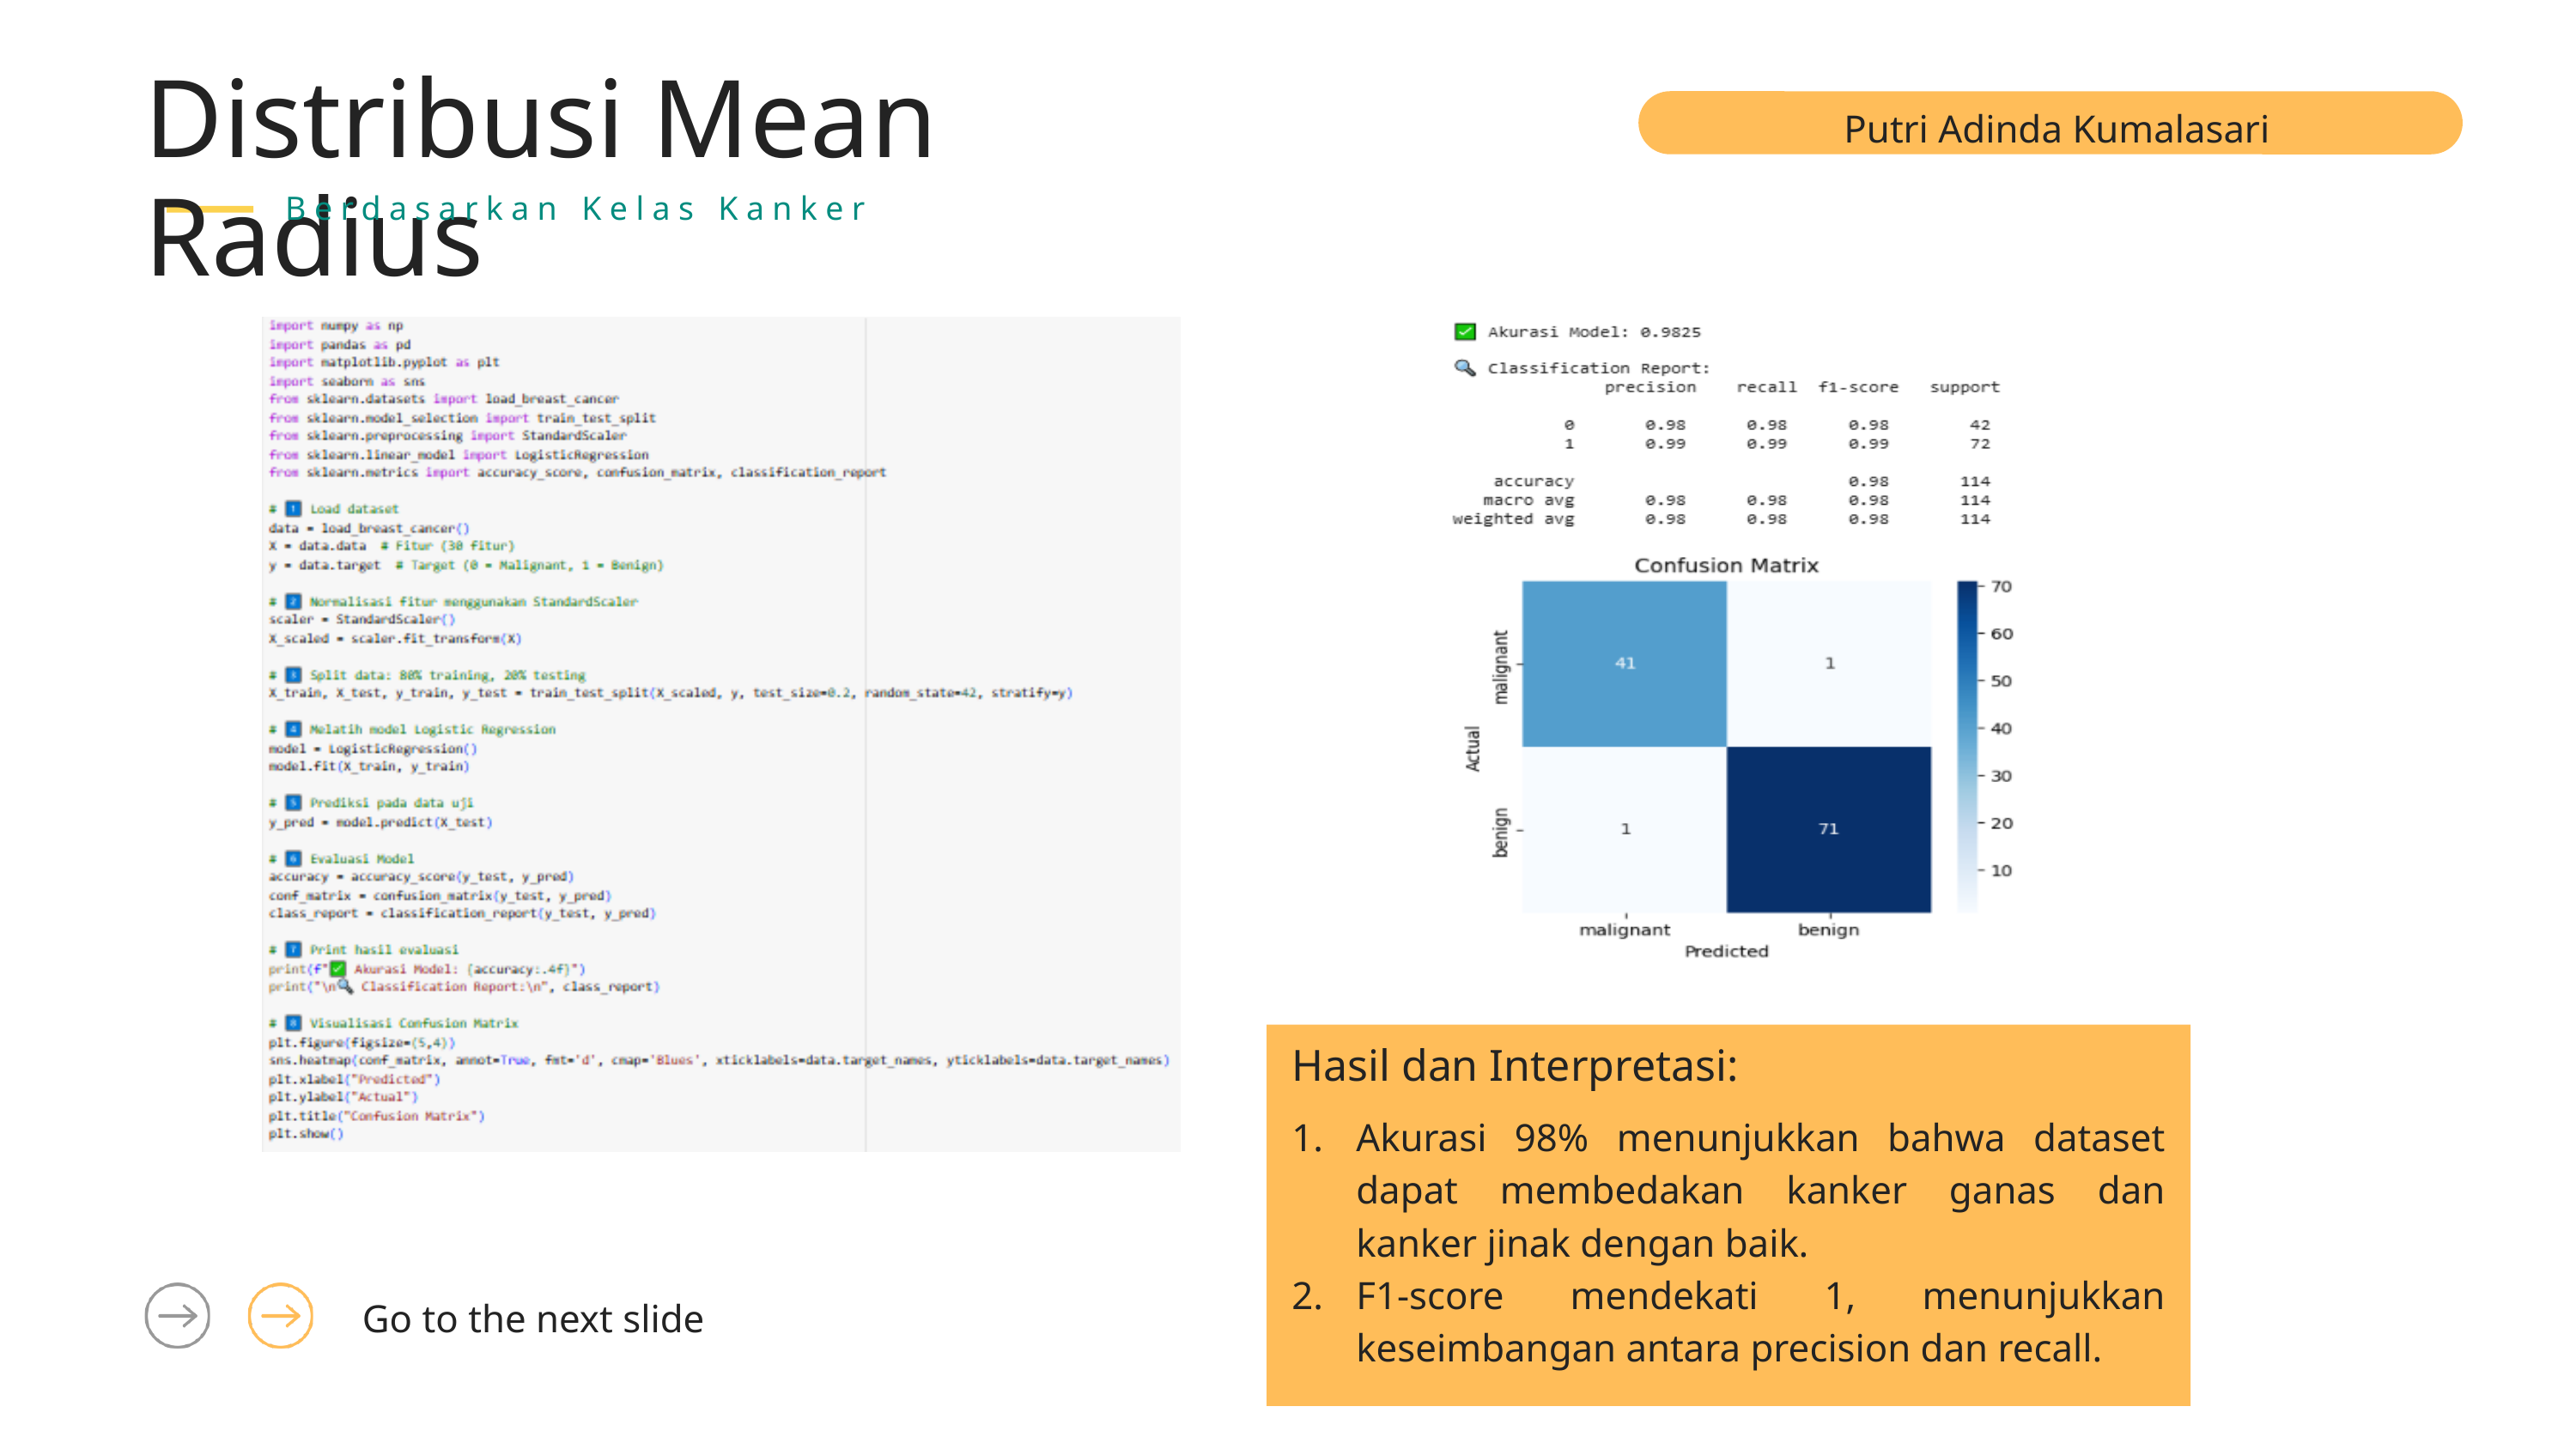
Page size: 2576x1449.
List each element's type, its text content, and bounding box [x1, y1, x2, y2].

text_box Berdasarkan Kelas Kanker [285, 186, 1027, 227]
picture [262, 316, 1181, 1152]
picture [1442, 318, 2051, 967]
text_box [247, 1282, 313, 1349]
text_box Distribusi Mean Radius [144, 61, 1298, 298]
text_box [144, 1282, 210, 1349]
text_box Akurasi 98% menunjukkan bahwa dataset dapat membedakan kanker ganas dan kanker jinak dengan baik. F1-score mendekati 1, menunjukkan keseimbangan antara precision dan recall. [1291, 1106, 2166, 1370]
text_box Hasil dan Interpretasi: [1291, 1042, 2166, 1090]
text_box Putri Adinda Kumalasari [1658, 103, 2457, 151]
text_box [1267, 1024, 2191, 1406]
text_box Go to the next slide [361, 1288, 1124, 1341]
